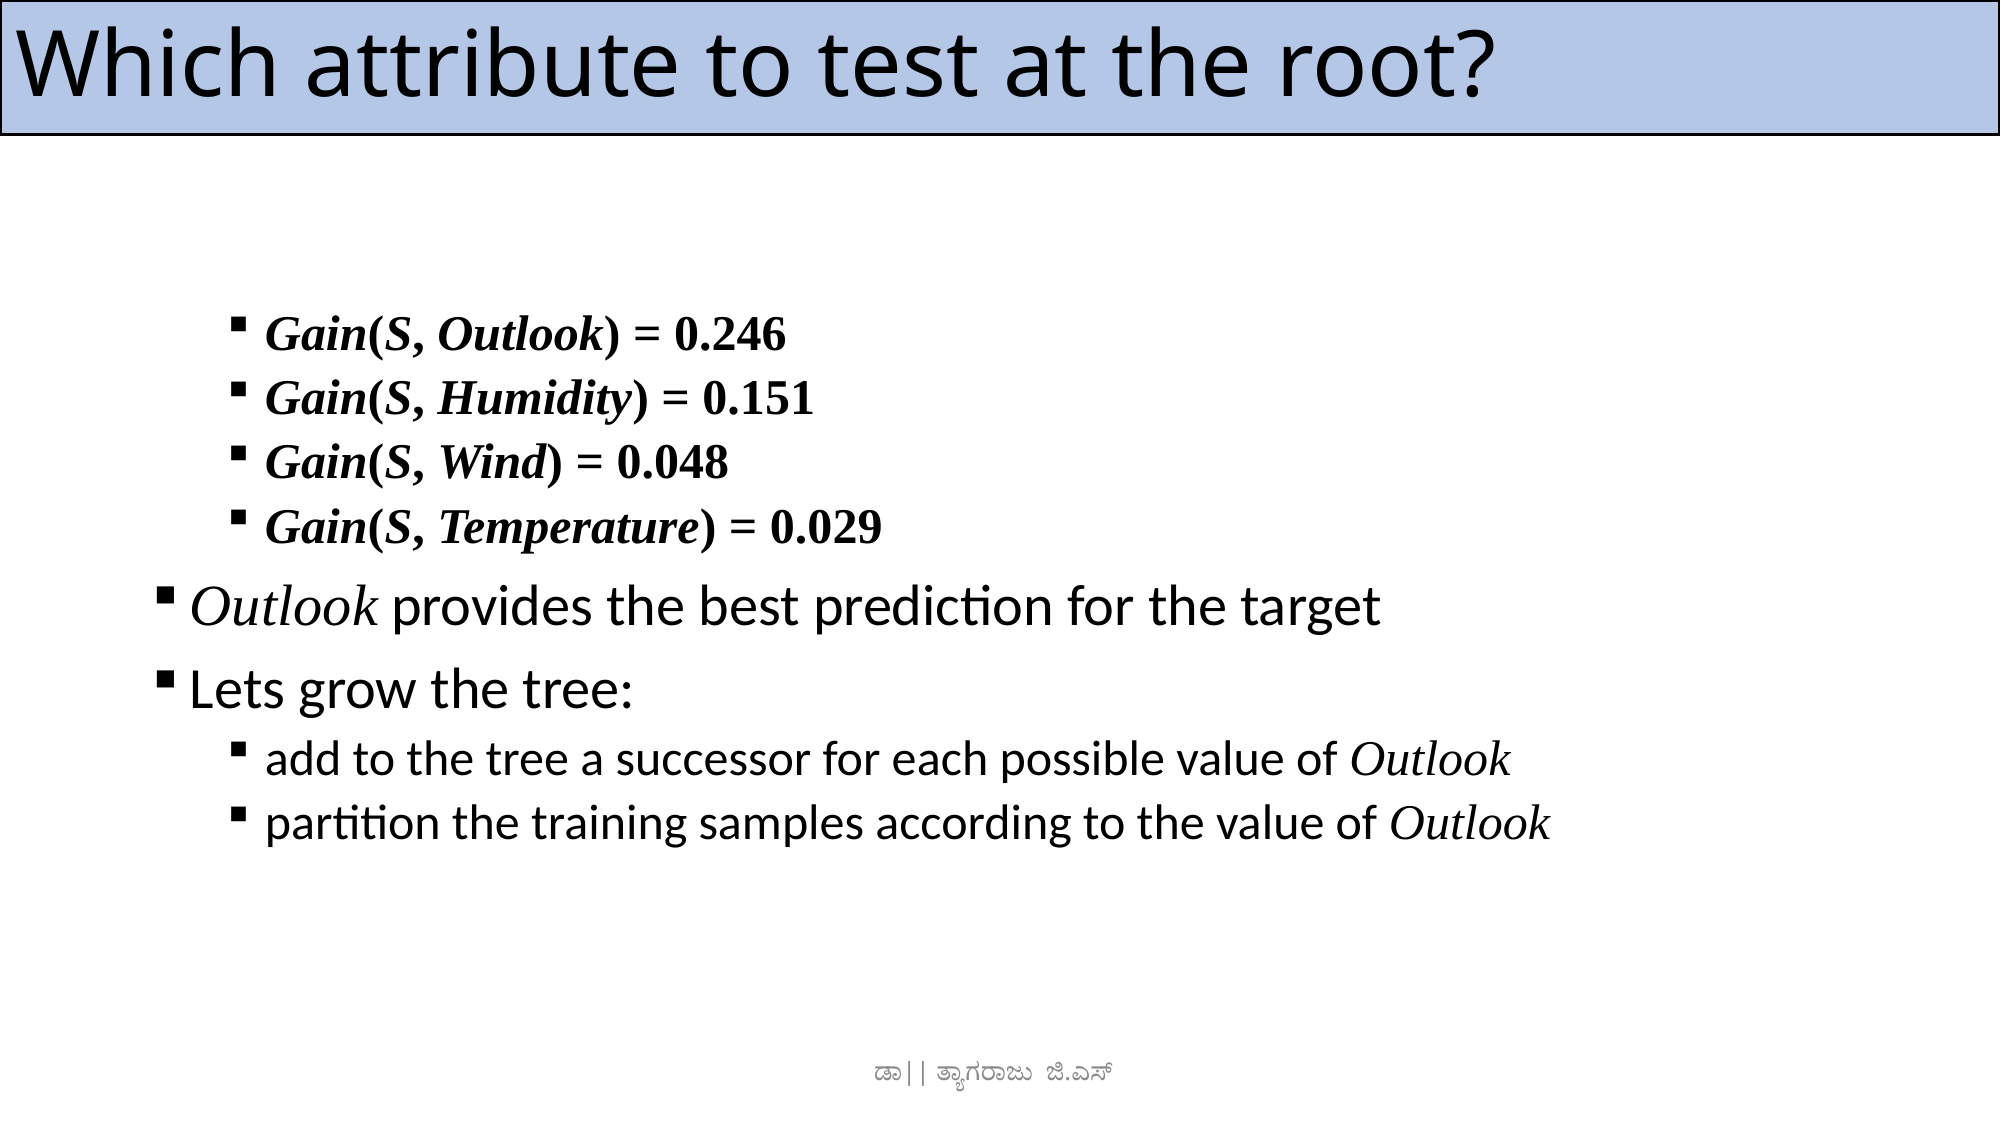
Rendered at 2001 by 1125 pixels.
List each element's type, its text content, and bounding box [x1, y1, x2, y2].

list Gain(S, Outlook) = 0.246 Gain(S, Humidity) = 0.151 Gain(S, Wind) = 0.048 Gain(S, Temperature) = 0.029 Outlook provides the best prediction for the target Lets grow the tree: add to the tree a successor for each possible value of Outlook partition the training samples according to the value of Outlook [137, 299, 1863, 1014]
footer ಡಾ|| ತ್ಯಾಗರಾಜು ಜಿ.ಎಸ್ [662, 1042, 1338, 1103]
title Which attribute to test at the root? [0, 0, 2000, 135]
